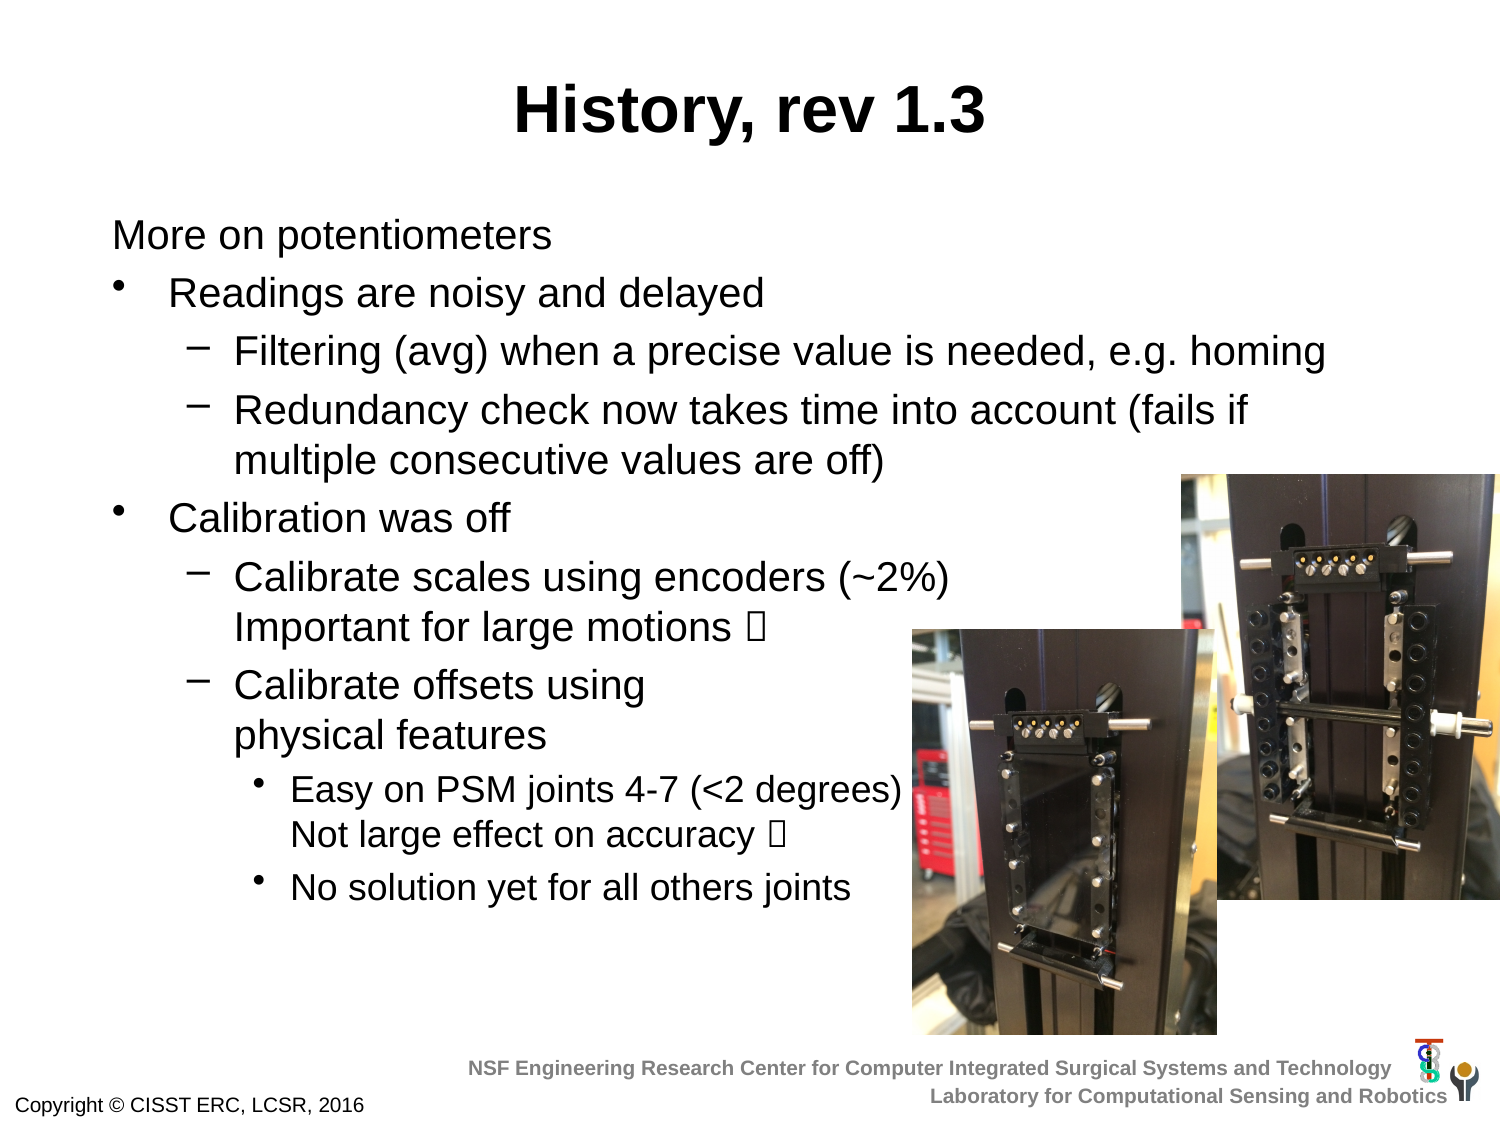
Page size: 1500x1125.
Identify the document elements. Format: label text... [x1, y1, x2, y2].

title History, rev 1.3 [112, 37, 1388, 175]
picture [1449, 1062, 1481, 1101]
list More on potentiometers Readings are noisy and delayed Filtering (avg) when a precise value is needed, e.g. homing Redundancy check now takes time into account (fails if multiple consecutive values are off) Calibration was off Calibrate scales using encoders (~2%) Important for large motions  Calibrate offsets using physical features Easy on PSM joints 4-7 (<2 degrees) Not large effect on accuracy  No solution yet for all others joints [87, 200, 1363, 1000]
picture [1412, 1037, 1445, 1083]
picture [912, 474, 1500, 1035]
